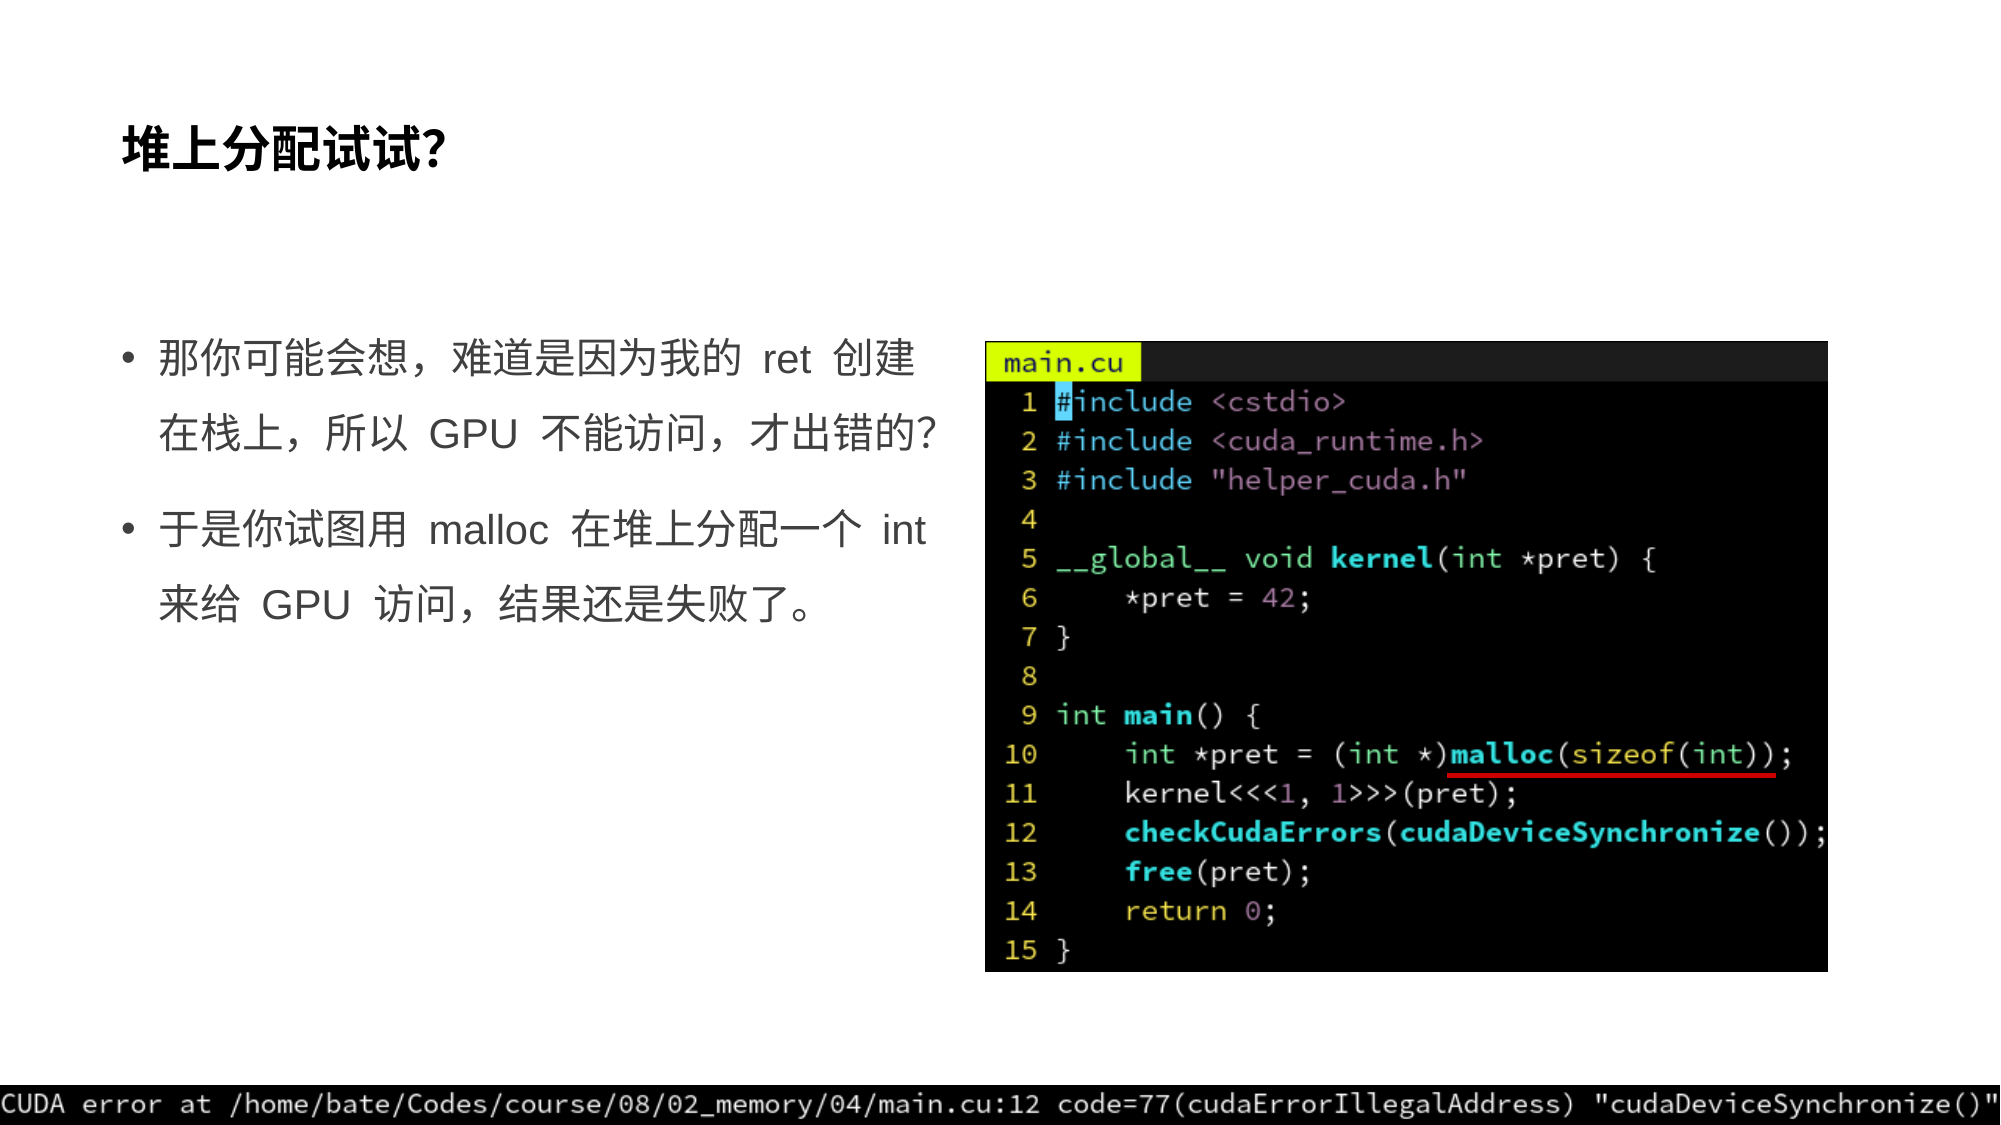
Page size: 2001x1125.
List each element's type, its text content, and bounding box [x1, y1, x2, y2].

list 那你可能会想，难道是因为我的 ret 创建在栈上，所以 GPU 不能访问，才出错的？ 于是你试图用 malloc 在堆上分配一个 int 来给 GPU 访问，结果还是失败了。 [106, 299, 957, 1014]
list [985, 341, 1828, 972]
picture [0, 1084, 2000, 1125]
title 堆上分配试试？ [106, 42, 1832, 260]
